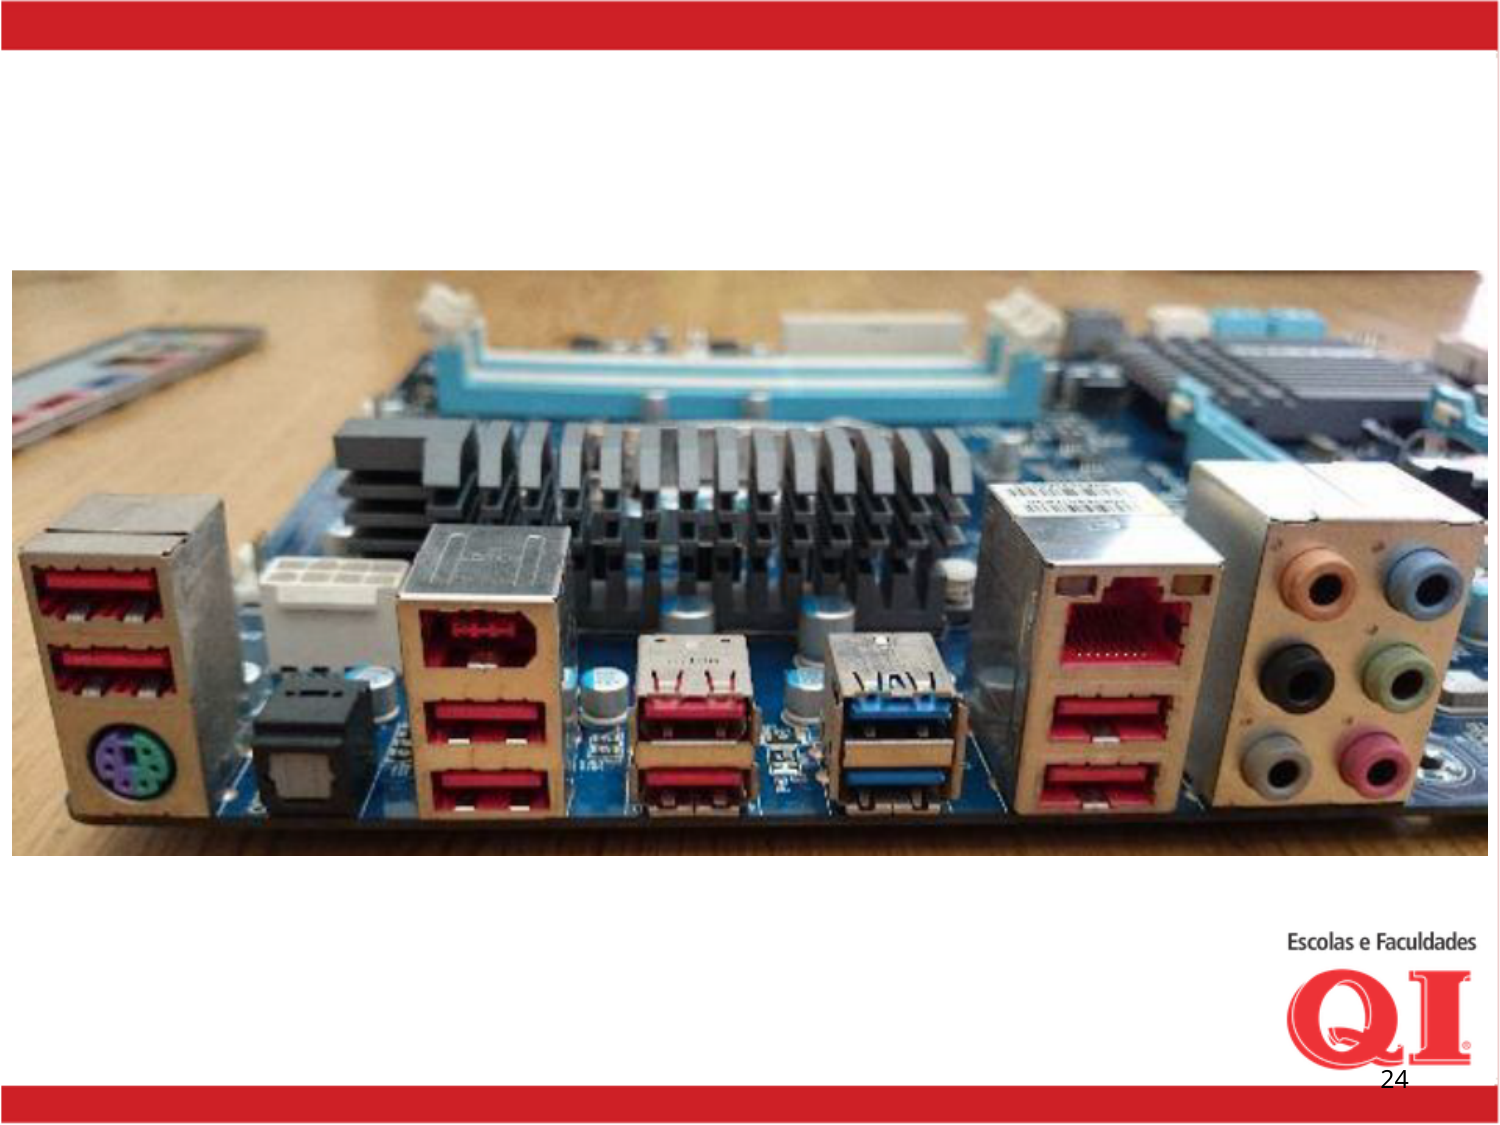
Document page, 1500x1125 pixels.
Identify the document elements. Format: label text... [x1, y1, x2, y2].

slide_number ‹#› [1074, 1030, 1424, 1106]
picture [0, 0, 1500, 1125]
